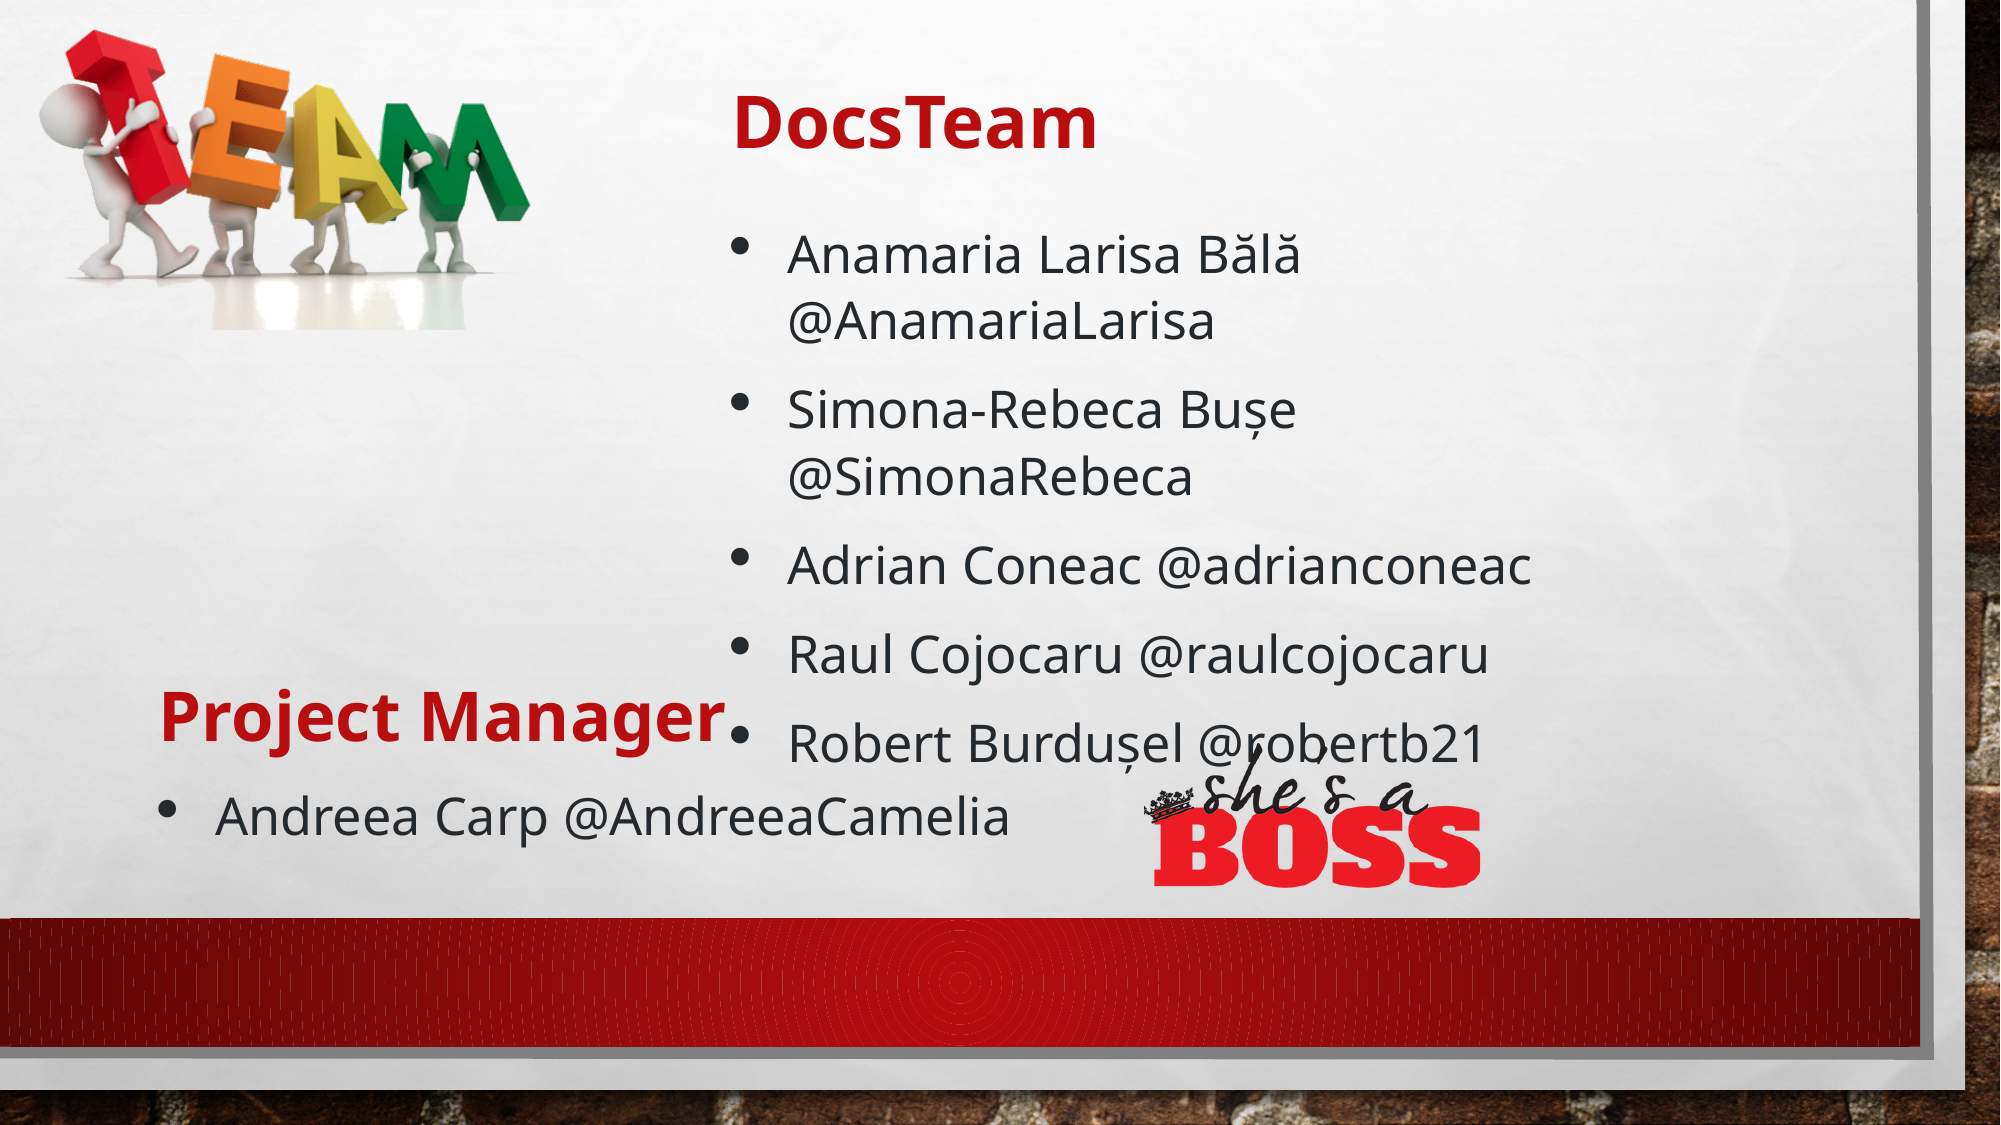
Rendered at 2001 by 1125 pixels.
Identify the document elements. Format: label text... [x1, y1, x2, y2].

text_box DocsTeam Anamaria Larisa Bălă @AnamariaLarisa Simona-Rebeca Bușe @SimonaRebeca Adrian Coneac @adrianconeac Raul Cojocaru @raulcojocaru Robert Burdușel @robertb21 [716, 62, 1717, 781]
text_box Project Manager Andreea Carp @AndreeaCamelia [144, 660, 1144, 854]
picture [1143, 732, 1481, 903]
picture [0, 0, 2000, 1125]
picture [19, 24, 548, 330]
